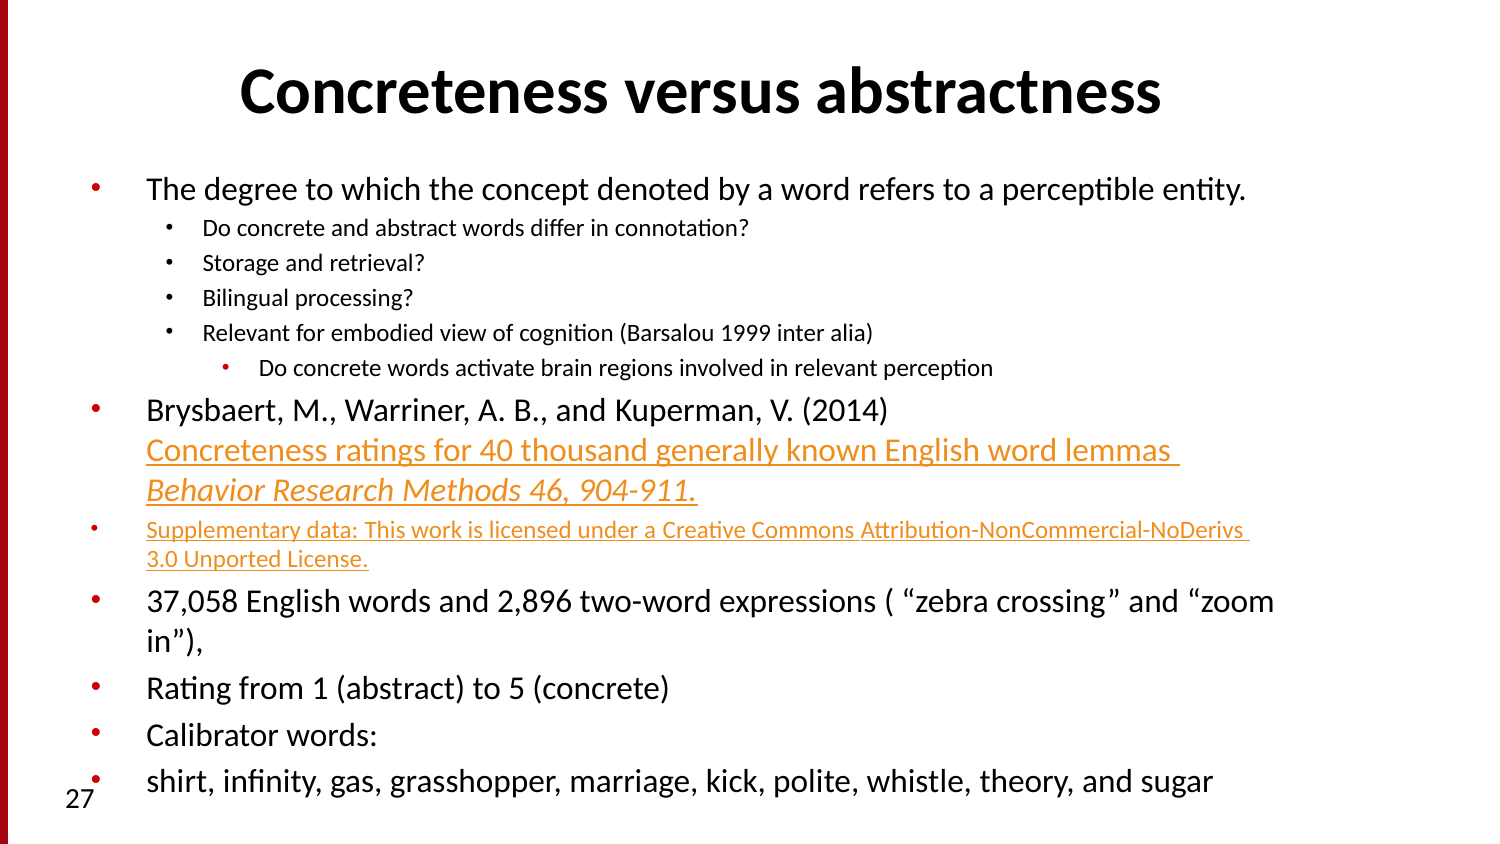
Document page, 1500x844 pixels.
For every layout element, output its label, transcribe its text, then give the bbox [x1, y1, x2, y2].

title Concreteness versus abstractness [225, 62, 1450, 135]
list The degree to which the concept denoted by a word refers to a perceptible entity. Do concrete and abstract words differ in connotation? Storage and retrieval? Bilingual processing? Relevant for embodied view of cognition (Barsalou 1999 inter alia) Do concrete words activate brain regions involved in relevant perception Brysbaert, M., Warriner, A. B., and Kuperman, V. (2014) Concreteness ratings for 40 thousand generally known English word lemmas Behavior Research Methods 46, 904-911. Supplementary data: This work is licensed under a Creative Commons Attribution-NonCommercial-NoDerivs 3.0 Unported License. 37,058 English words and 2,896 two-word expressions ( “zebra crossing” and “zoom in”), Rating from 1 (abstract) to 5 (concrete) Calibrator words: shirt, infinity, gas, grasshopper, marriage, kick, polite, whistle, theory, and sugar [75, 159, 1313, 707]
slide_number 27 [49, 771, 376, 829]
